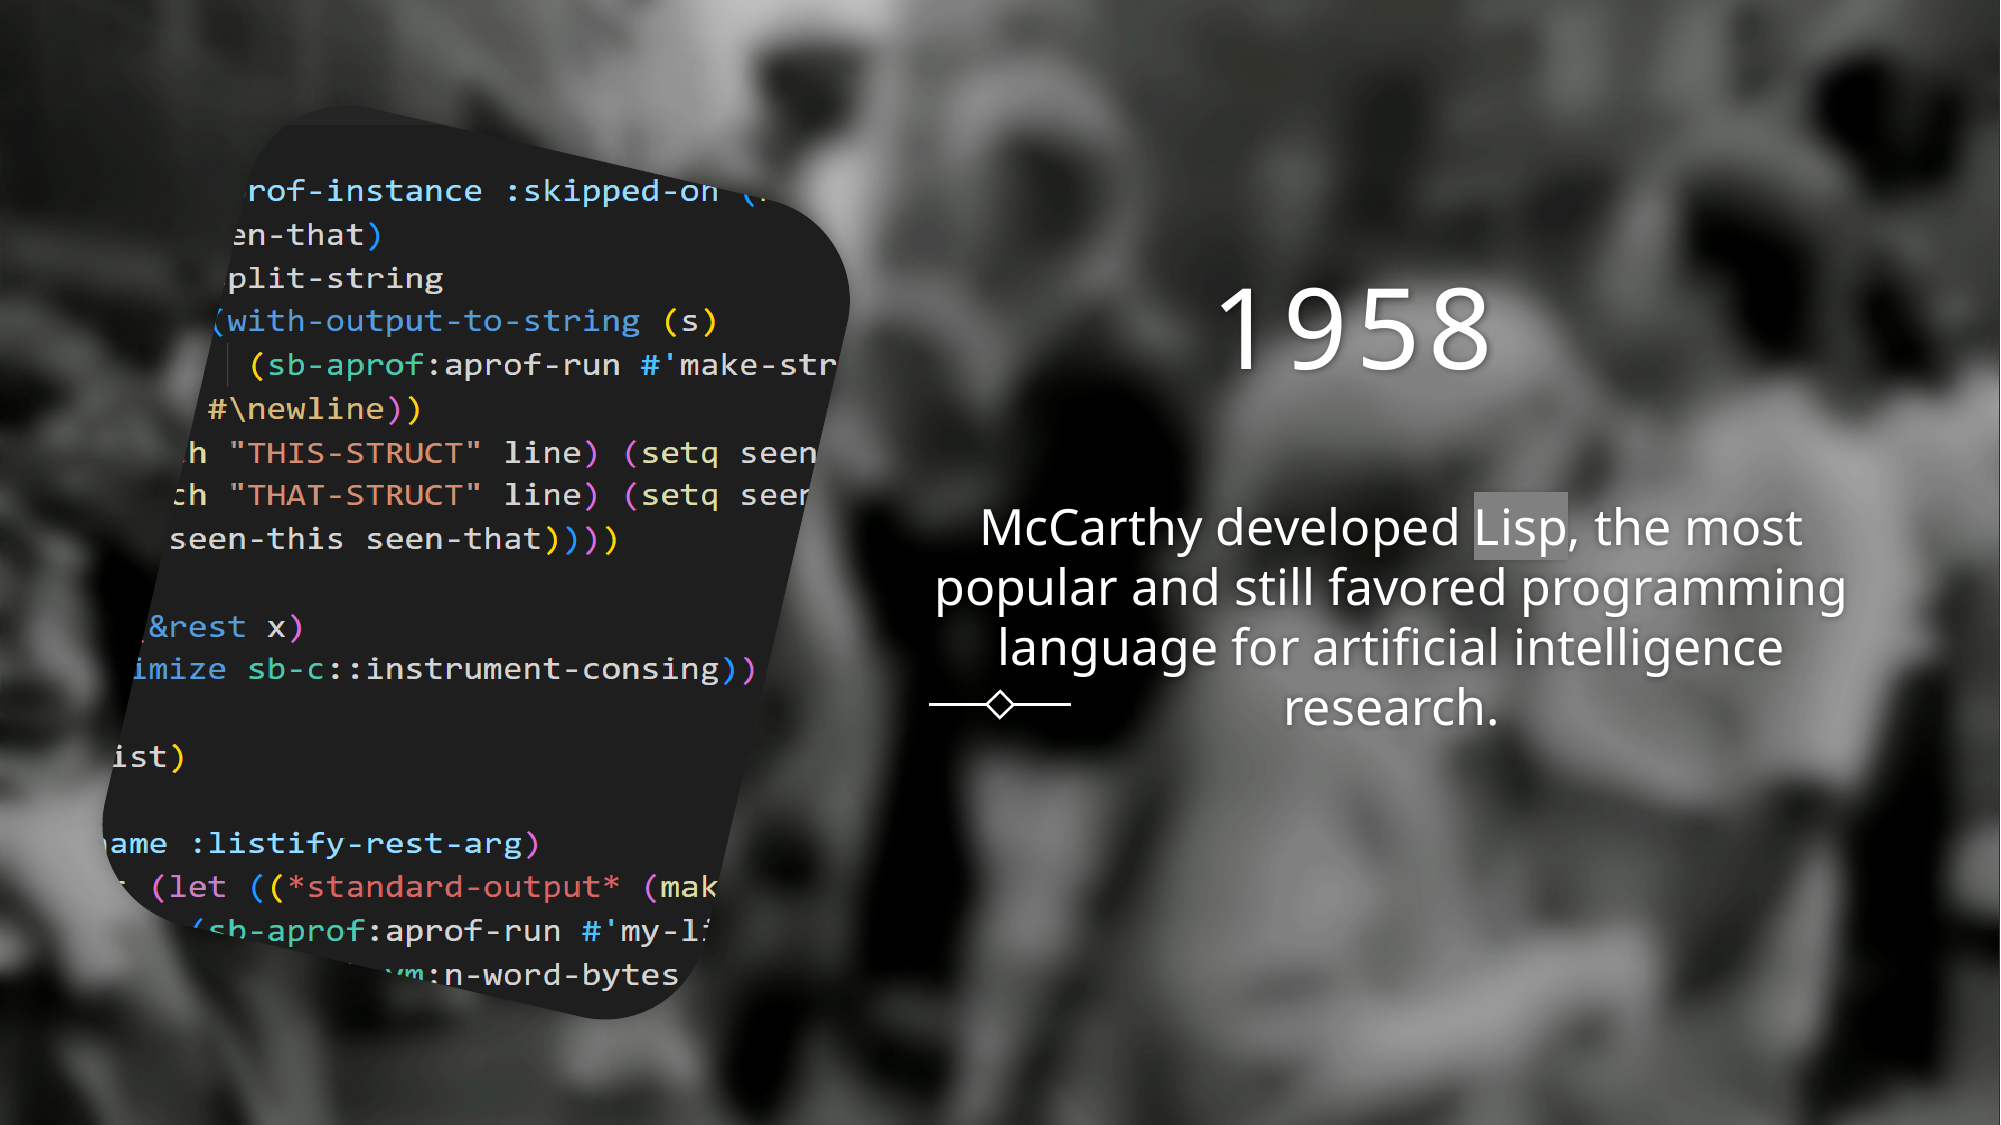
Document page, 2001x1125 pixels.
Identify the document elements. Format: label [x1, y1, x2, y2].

picture [0, 0, 1999, 1125]
text_box [928, 695, 1072, 715]
